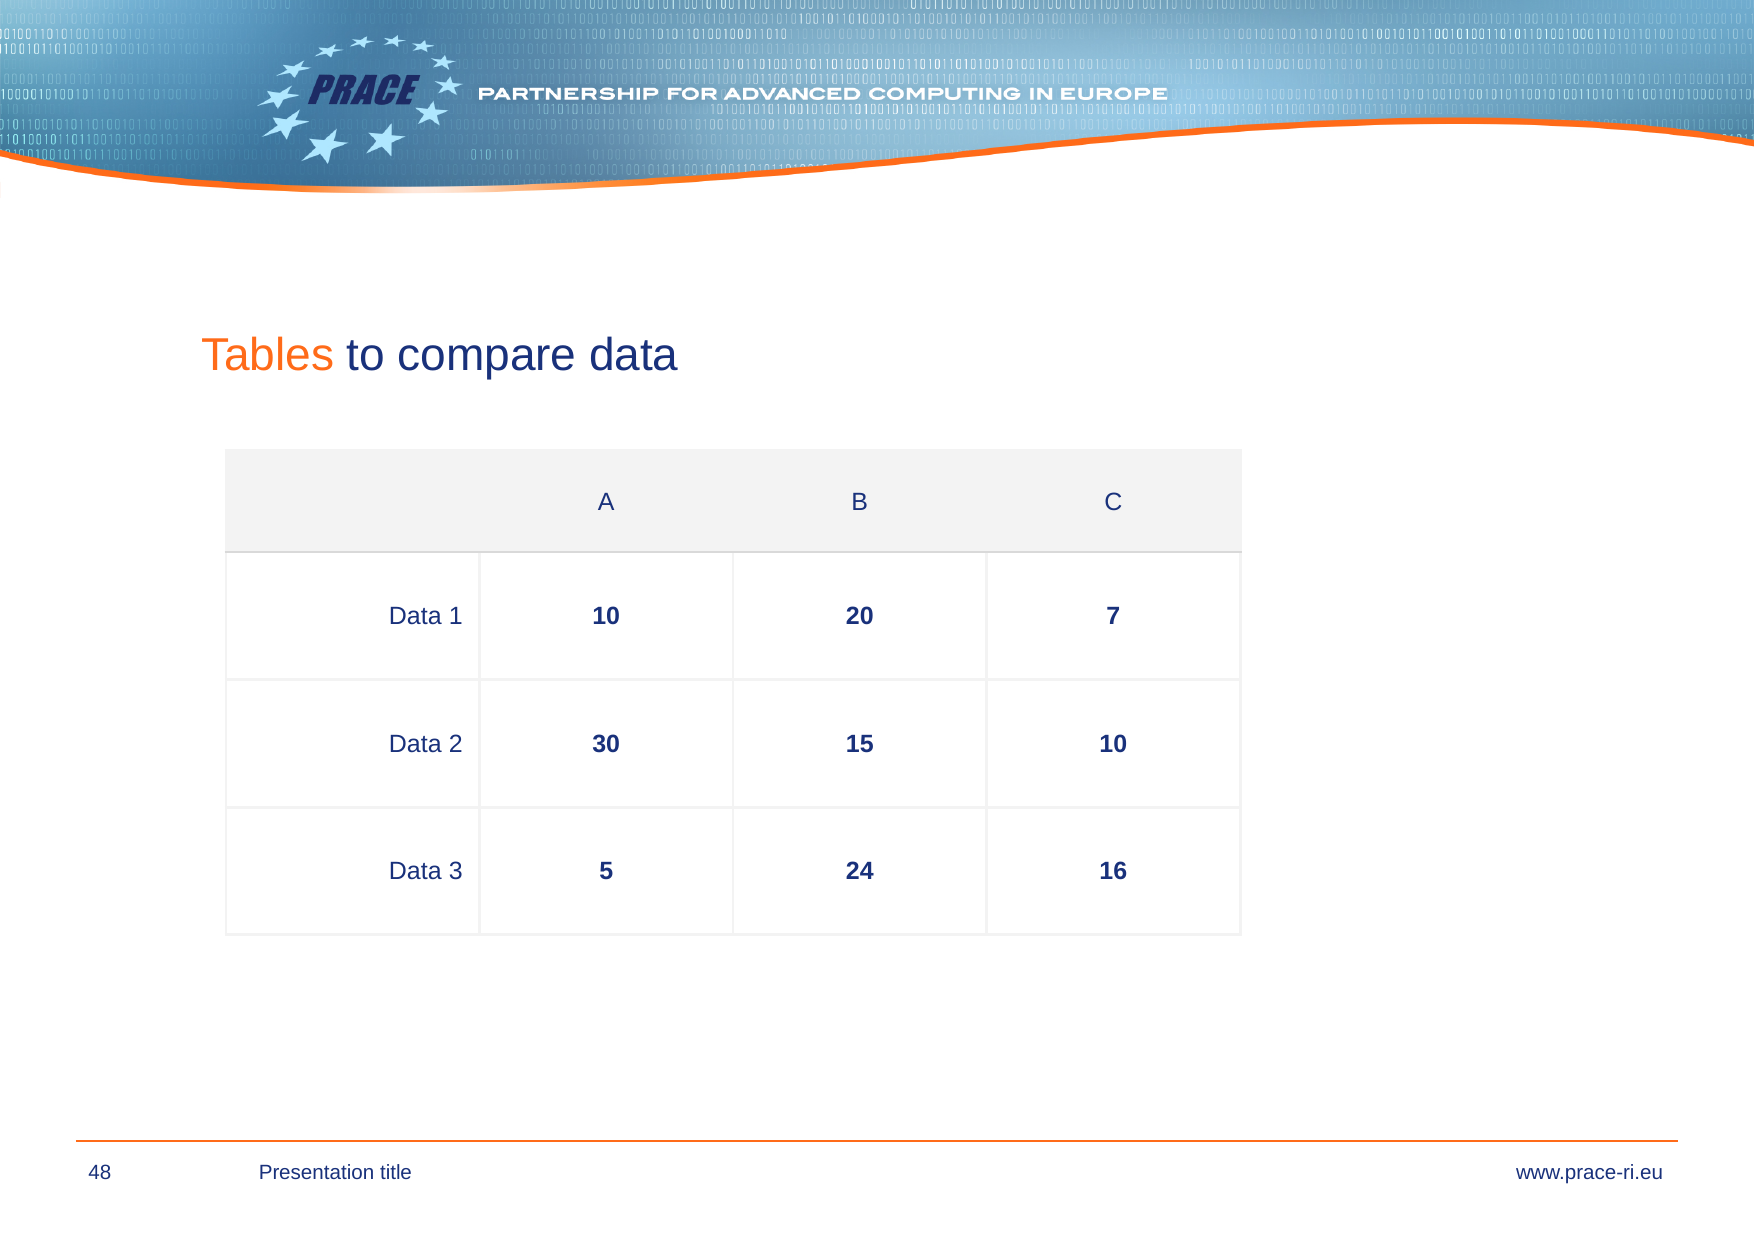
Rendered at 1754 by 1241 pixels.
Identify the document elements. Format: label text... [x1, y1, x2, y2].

table_cell Data 1 [227, 553, 478, 678]
table_cell 30 [481, 681, 732, 806]
table_header [227, 452, 478, 551]
table_cell 20 [734, 553, 985, 678]
table_cell 10 [481, 553, 732, 678]
title Tables to compare data [186, 247, 1582, 395]
table_cell 24 [734, 809, 985, 933]
table_cell 5 [481, 809, 732, 933]
table_cell 16 [988, 809, 1239, 933]
picture [0, 0, 1754, 198]
table_cell 10 [988, 681, 1239, 806]
table_header B [734, 452, 985, 551]
table_cell Data 3 [227, 809, 478, 933]
table_header C [988, 452, 1239, 551]
table_header A [481, 452, 732, 551]
table_cell Data 2 [227, 681, 478, 806]
table_cell 7 [988, 553, 1239, 678]
table_cell 15 [734, 681, 985, 806]
